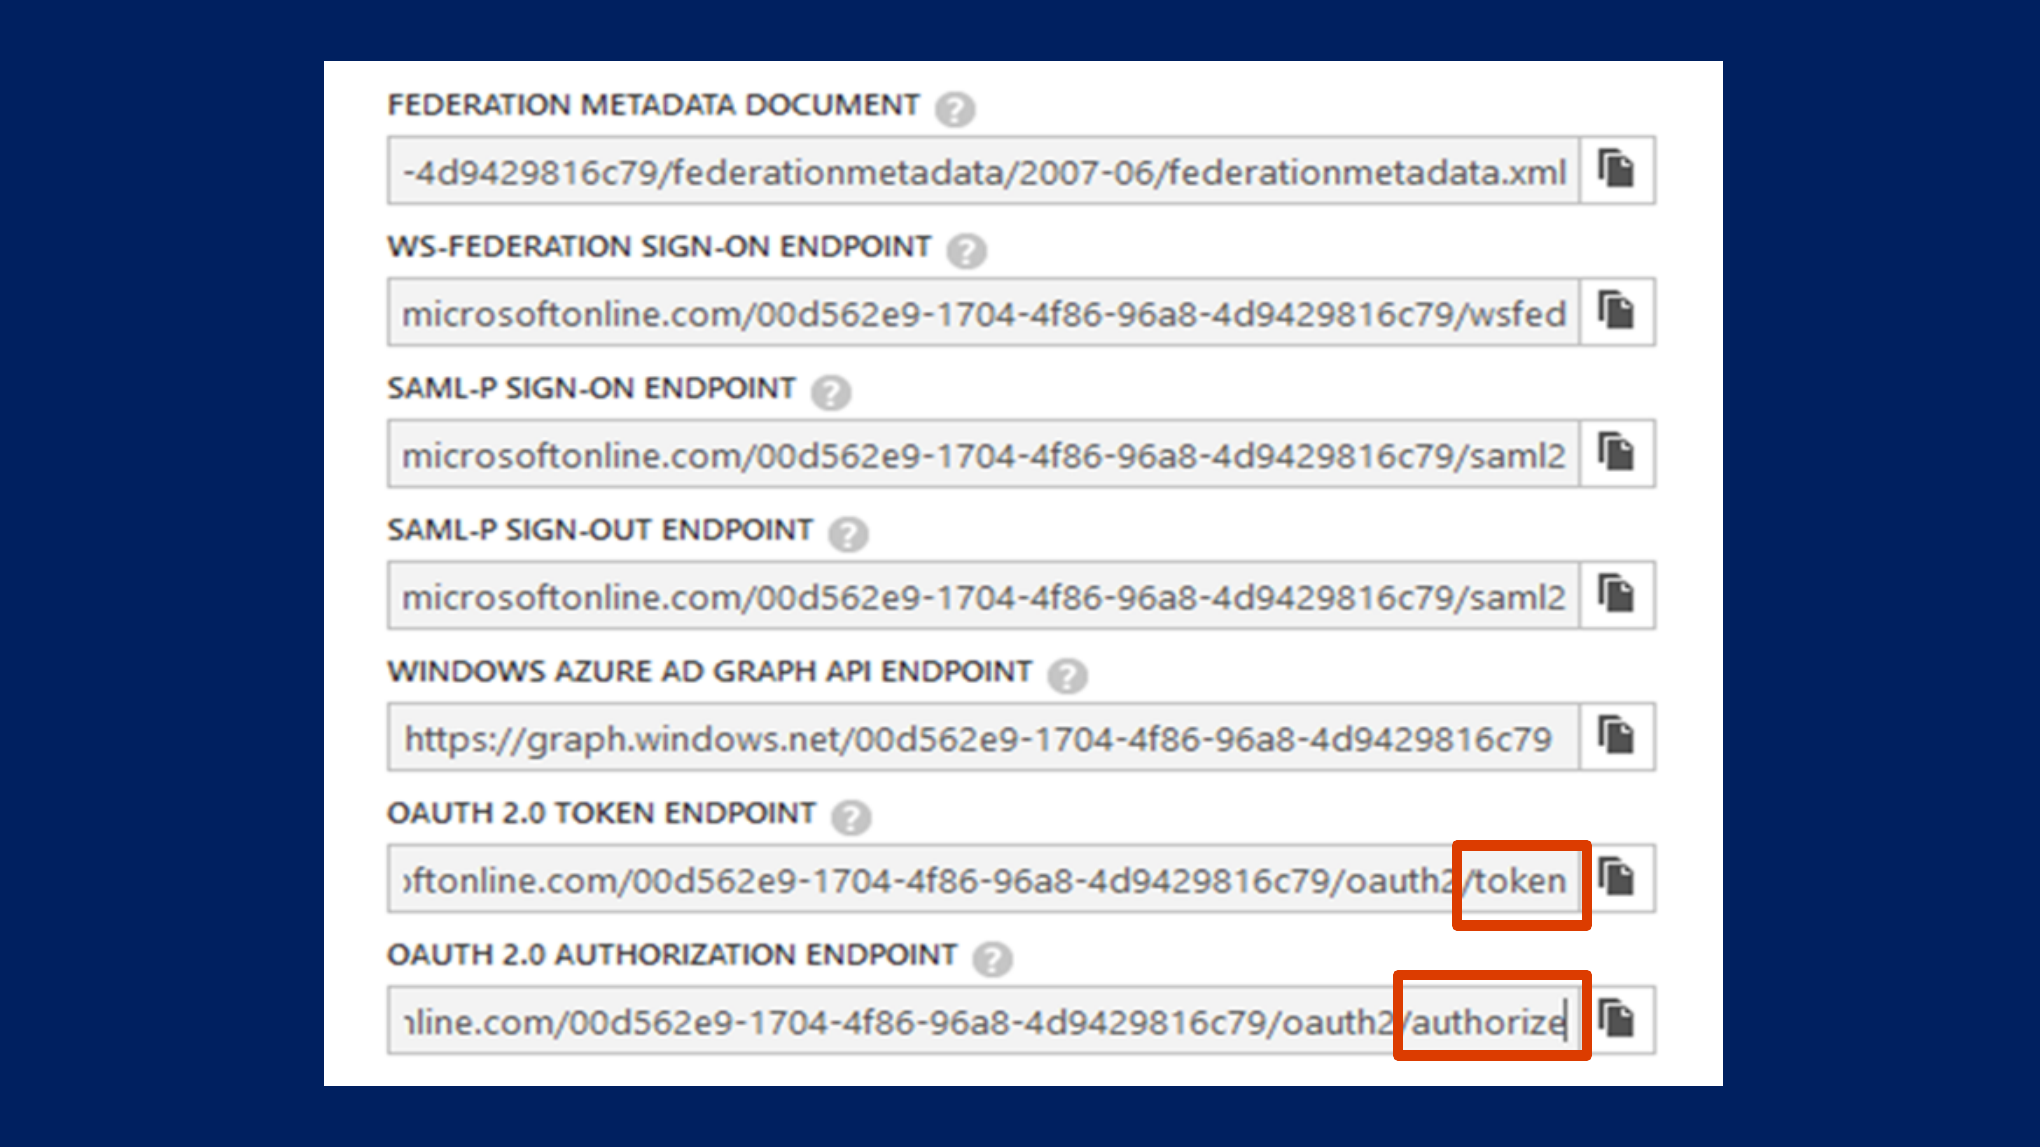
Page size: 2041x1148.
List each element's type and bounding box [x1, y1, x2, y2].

picture [323, 60, 1723, 1087]
